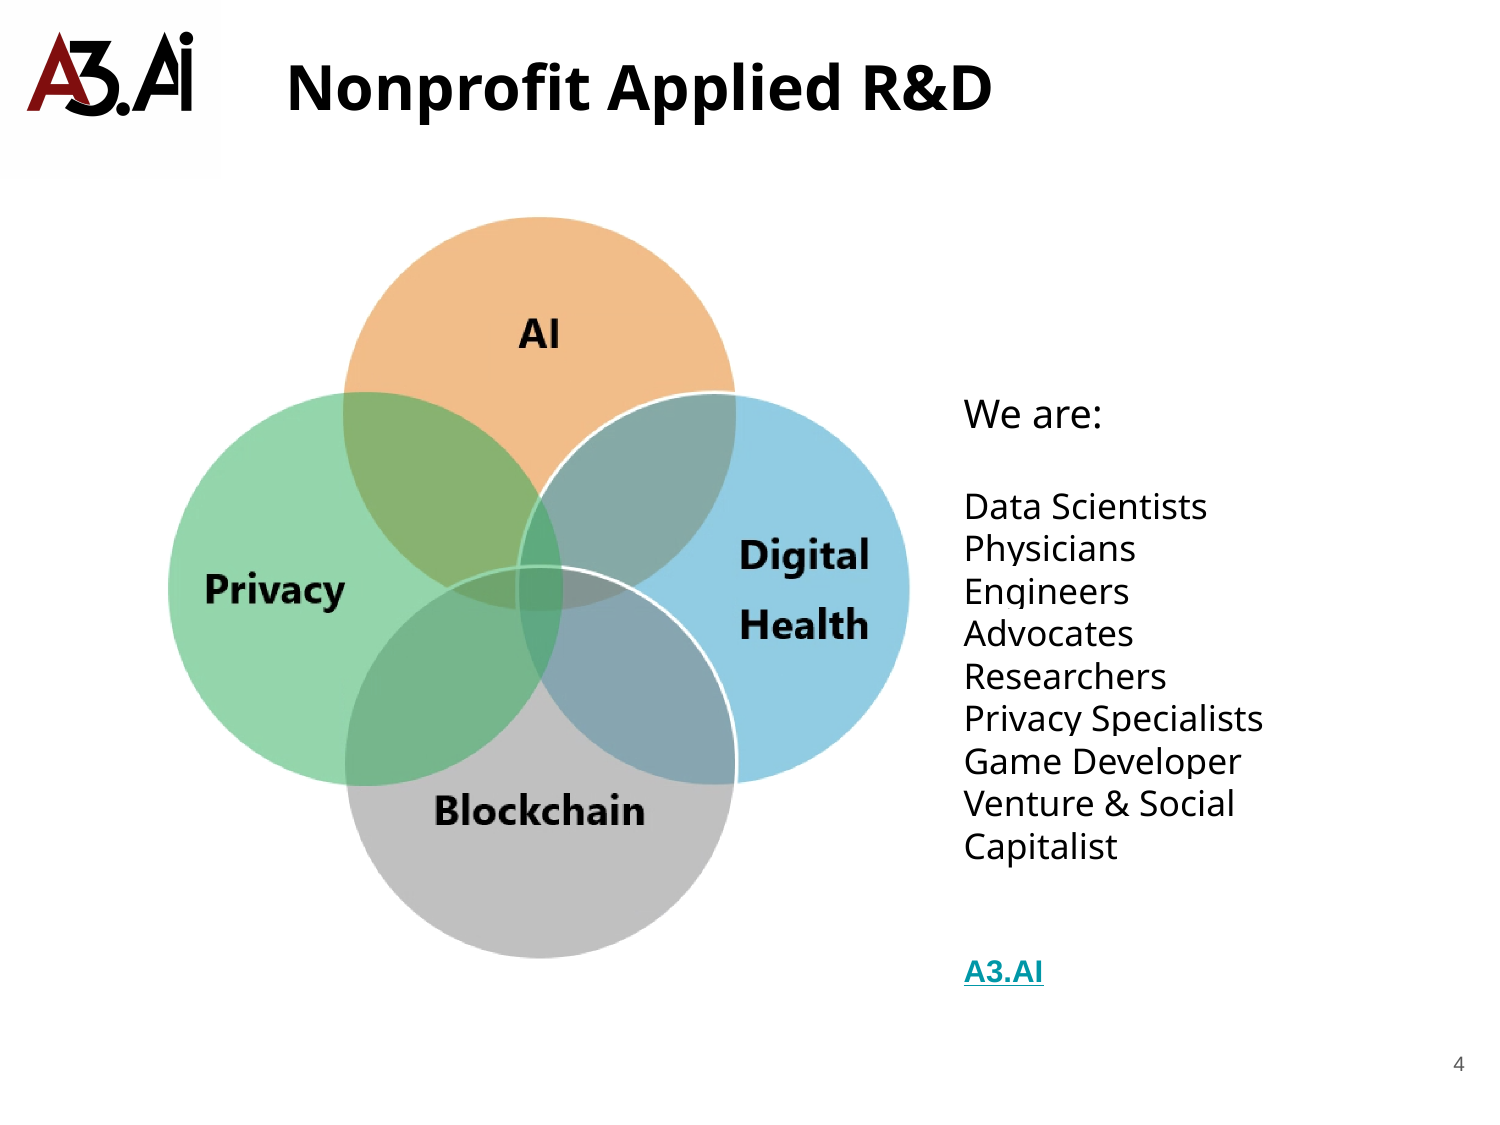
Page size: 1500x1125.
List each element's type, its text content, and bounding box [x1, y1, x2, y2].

slide_number ‹#› [1389, 1019, 1480, 1106]
picture [107, 203, 924, 963]
text_box Nonprofit Applied R&D [270, 32, 1500, 179]
picture [0, 0, 221, 180]
text_box We are: Data Scientists Physicians Engineers Advocates Researchers Privacy Specialists Game Developer Venture & Social Capitalist A3.AI [948, 326, 1415, 832]
